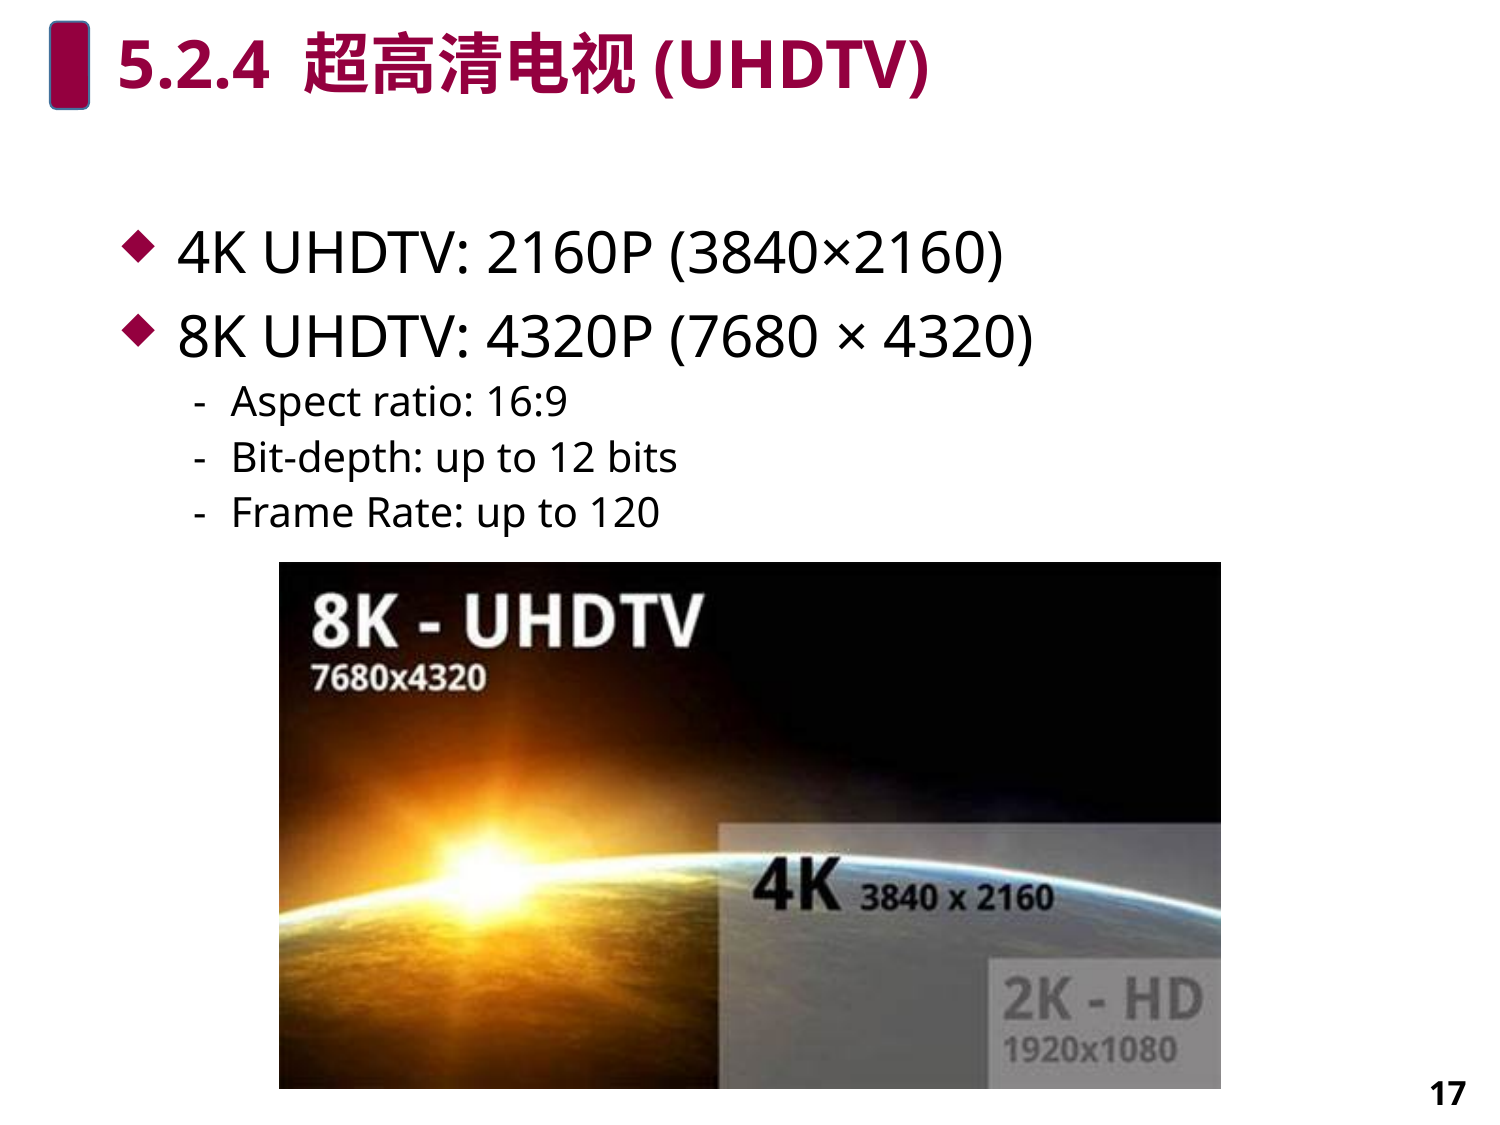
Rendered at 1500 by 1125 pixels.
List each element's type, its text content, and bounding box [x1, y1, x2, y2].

title 5.2.4 超高清电视(UHDTV) [103, 23, 1397, 111]
slide_number 17 [1384, 1065, 1500, 1125]
picture [279, 562, 1221, 1089]
list 4K UHDTV: 2160P (3840×2160) 8K UHDTV: 4320P (7680 × 4320) Aspect ratio: 16:9 Bit-depth: up to 12 bits Frame Rate: up to 120 [103, 216, 1397, 930]
